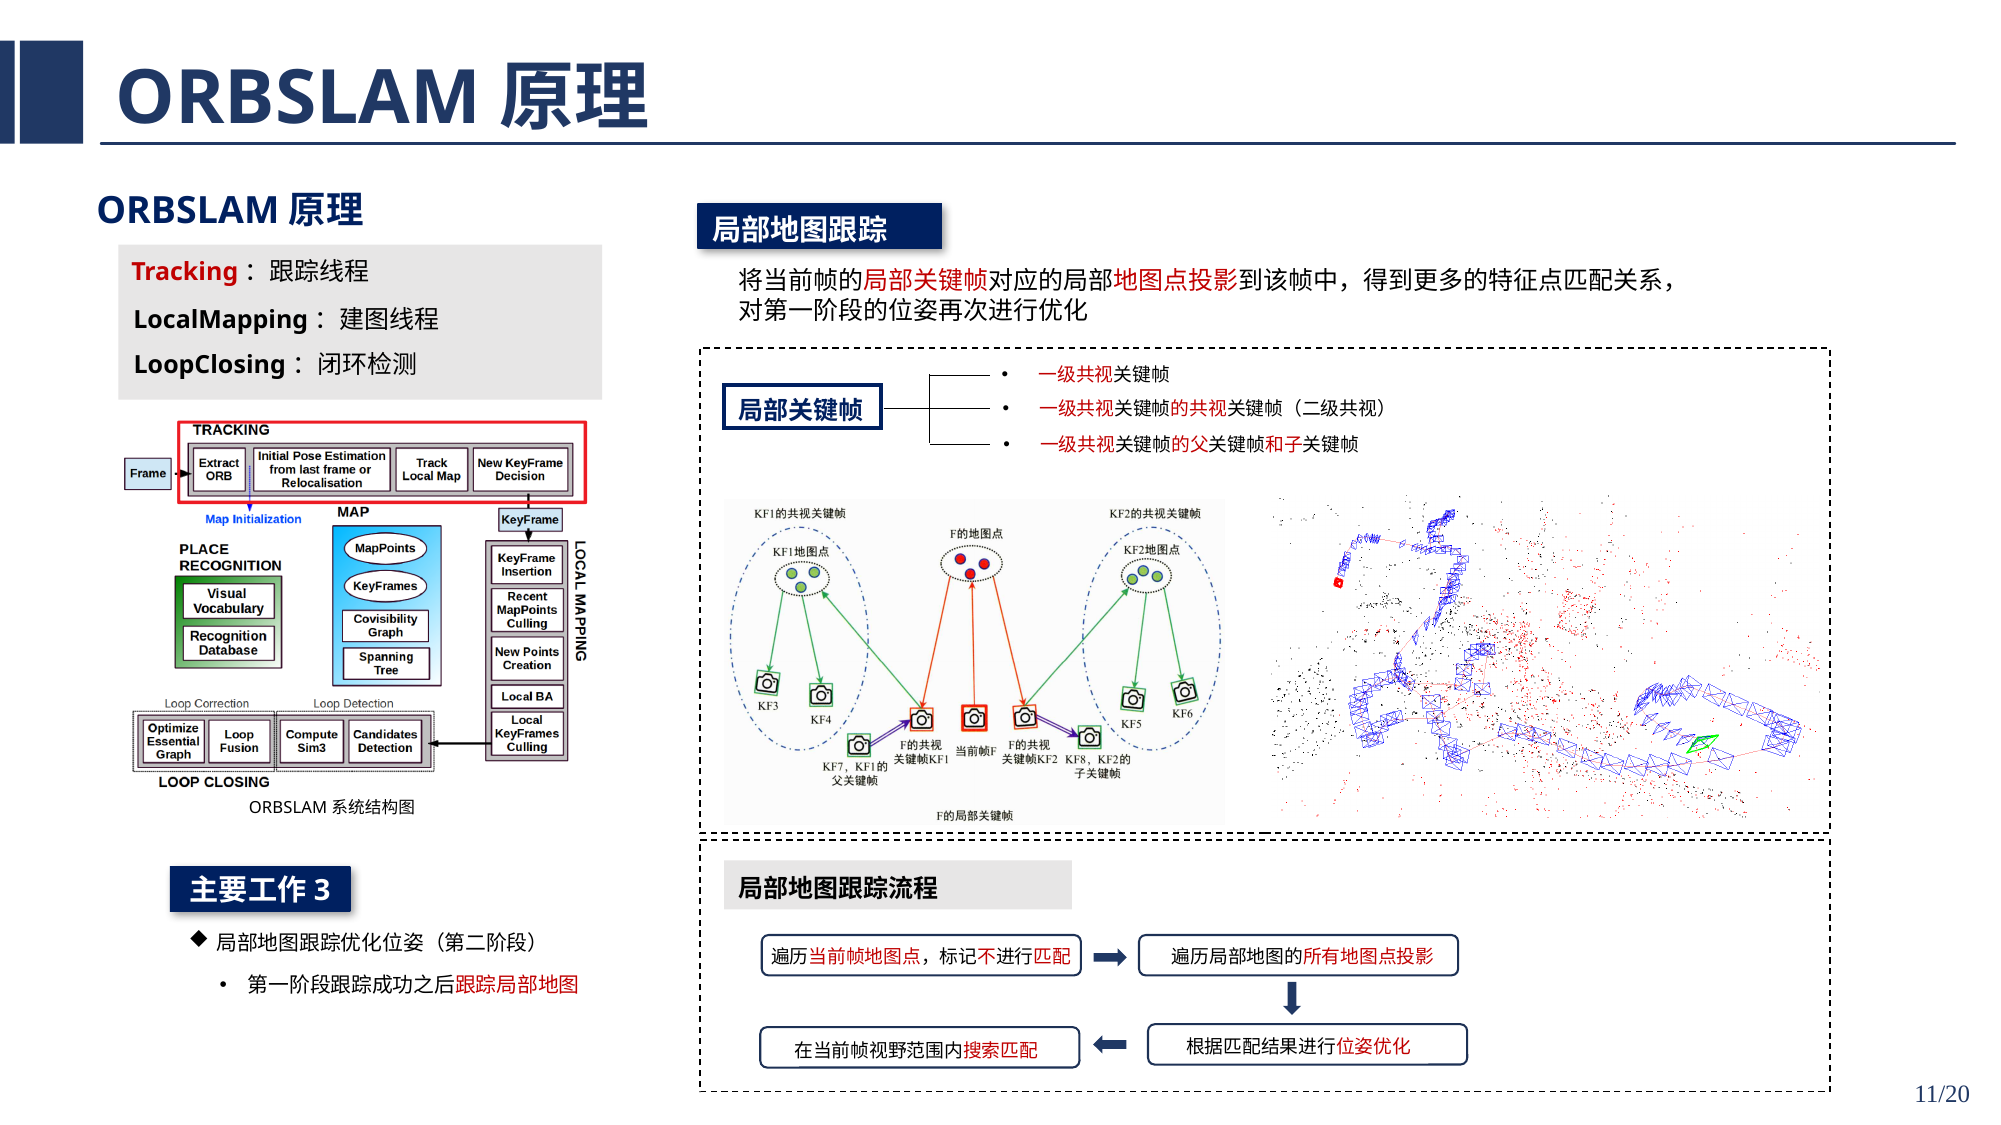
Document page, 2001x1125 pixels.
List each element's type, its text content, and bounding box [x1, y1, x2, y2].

text_box 局部地图跟踪 [697, 203, 942, 249]
text_box ORBSLAM原理 [81, 170, 1511, 243]
text_box [699, 839, 1831, 1093]
picture [118, 418, 593, 793]
text_box ORBSLAM系统结构图 [234, 793, 487, 824]
text_box 主要工作3 [169, 866, 351, 912]
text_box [118, 244, 603, 400]
text_box 局部地图跟踪优化位姿（第二阶段） [173, 922, 670, 962]
picture [724, 499, 1225, 826]
picture [1271, 495, 1820, 818]
slide_number 11/20 [1535, 1062, 1986, 1123]
text_box 第一阶段跟踪成功之后跟踪局部地图 [204, 964, 639, 1004]
title ORBSLAM原理 [100, 33, 1191, 154]
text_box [724, 355, 1412, 464]
text_box [699, 347, 1831, 834]
text_box 将当前帧的局部关键帧对应的局部地图点投影到该帧中，得到更多的特征点匹配关系，对第一阶段的位姿再次进行优化 [724, 256, 1724, 332]
